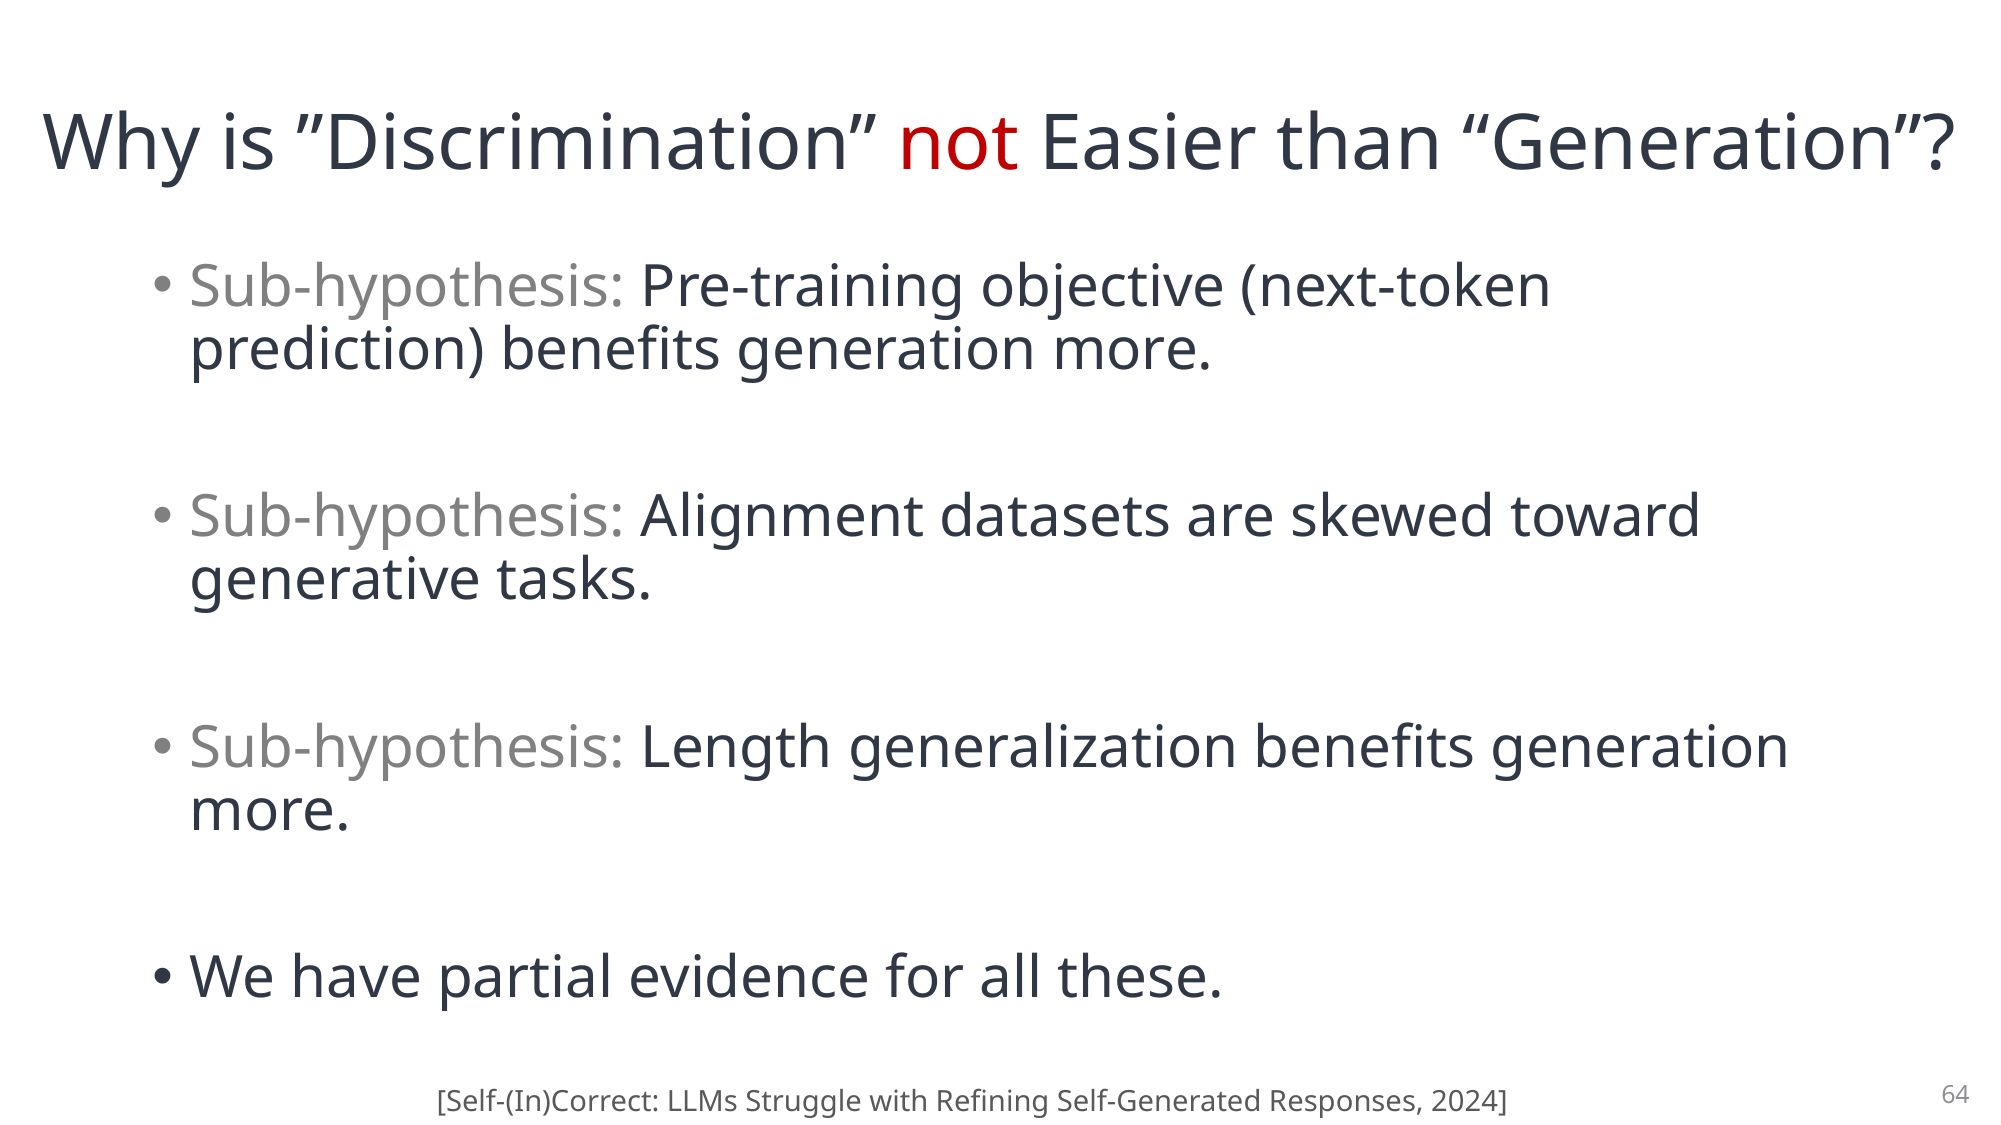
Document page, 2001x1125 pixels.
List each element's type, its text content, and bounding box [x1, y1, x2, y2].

text_box [Self-(In)Correct: LLMs Struggle with Refining Self-Generated Responses, 2024] [179, 1074, 1766, 1125]
slide_number 64 [1912, 1065, 2000, 1125]
list Sub-hypothesis: Pre-training objective (next-token prediction) benefits generation more. Sub-hypothesis: Alignment datasets are skewed toward generative tasks. Sub-hypothesis: Length generalization benefits generation more. We have partial evidence for all these. [137, 248, 1863, 1014]
title Why is ”Discrimination” not Easier than “Generation”? [0, 62, 2000, 228]
